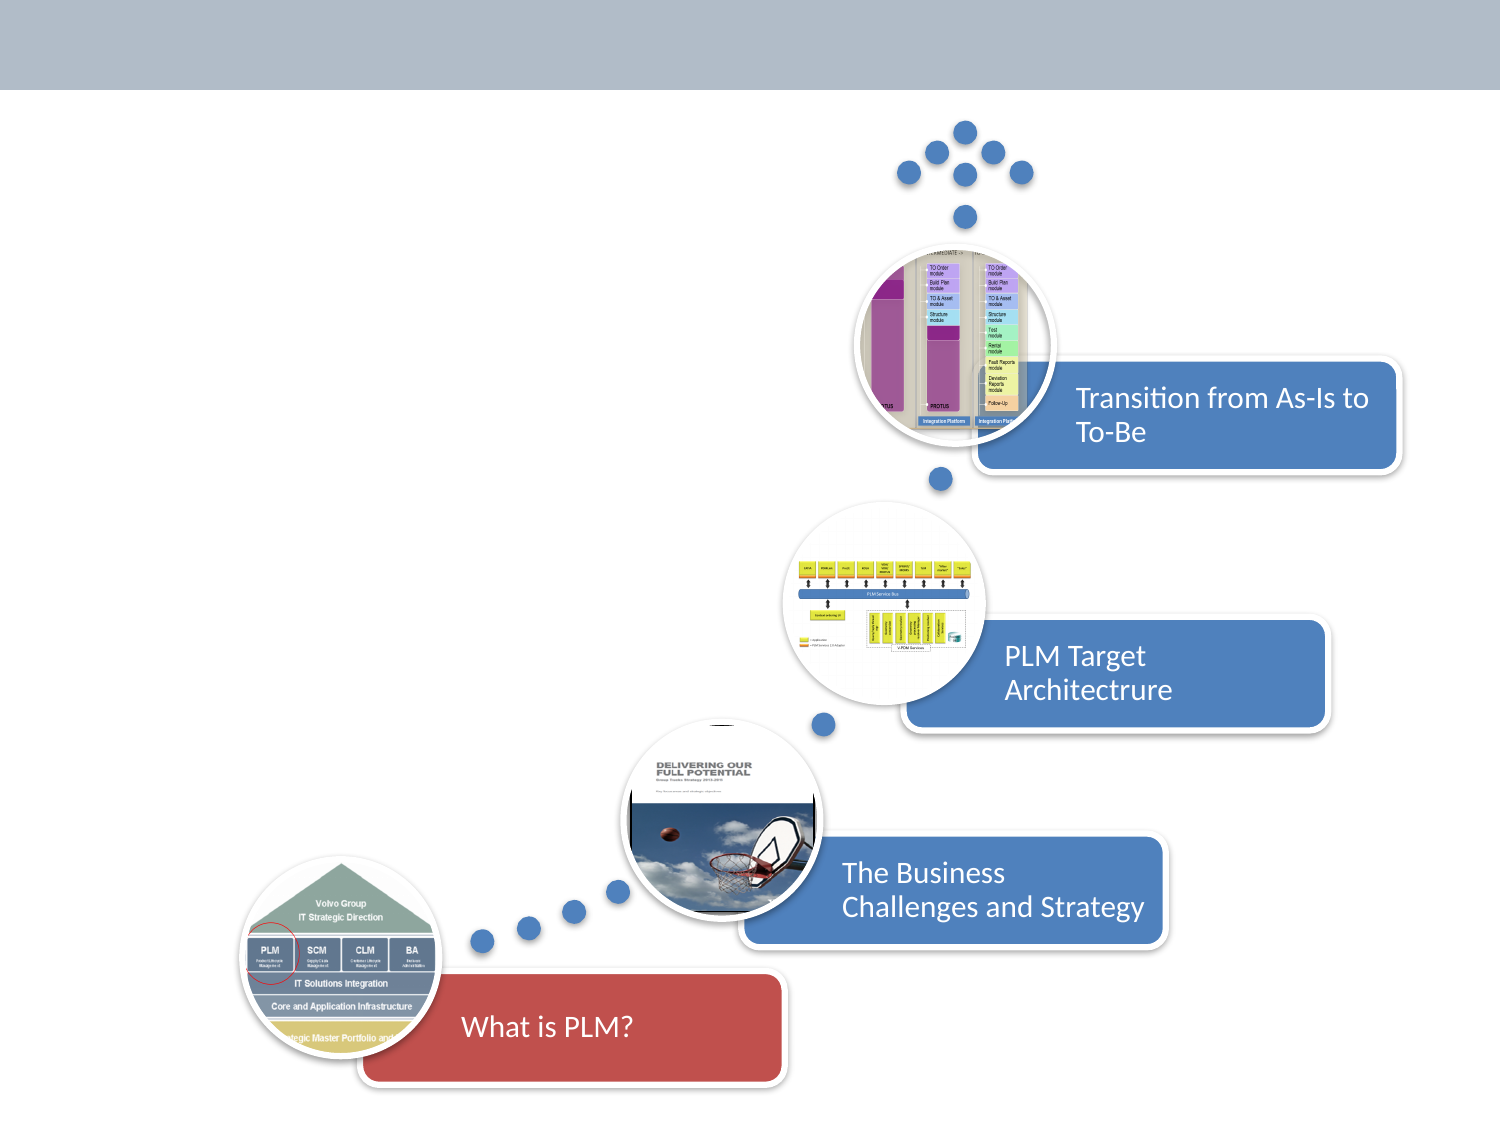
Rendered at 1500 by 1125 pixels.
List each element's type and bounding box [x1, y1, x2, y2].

text_box [229, 113, 1412, 1095]
